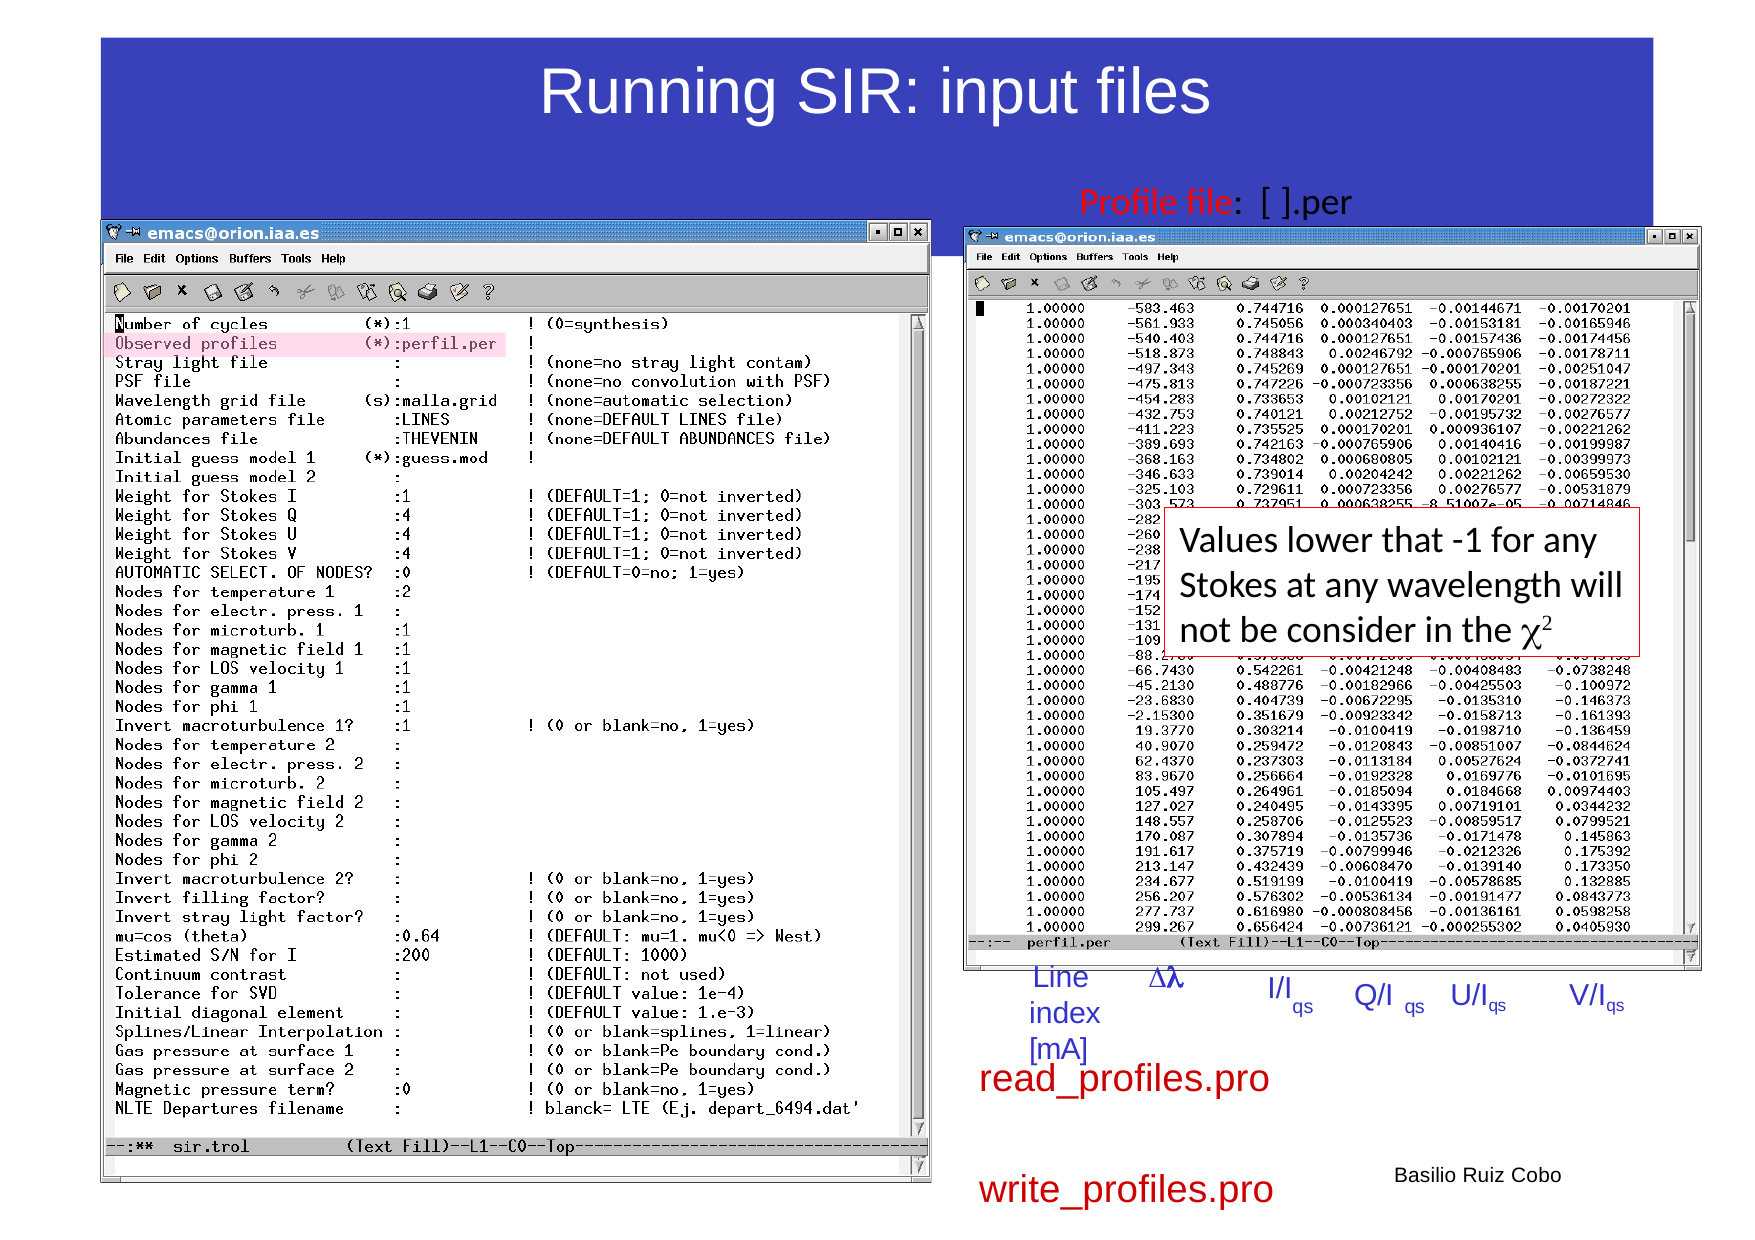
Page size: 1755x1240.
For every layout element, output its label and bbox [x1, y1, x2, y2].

text_box [100, 219, 932, 1183]
text_box [1352, 975, 1662, 1018]
text_box [963, 169, 1702, 1210]
footer [1392, 1161, 1567, 1240]
title [100, 37, 1654, 257]
